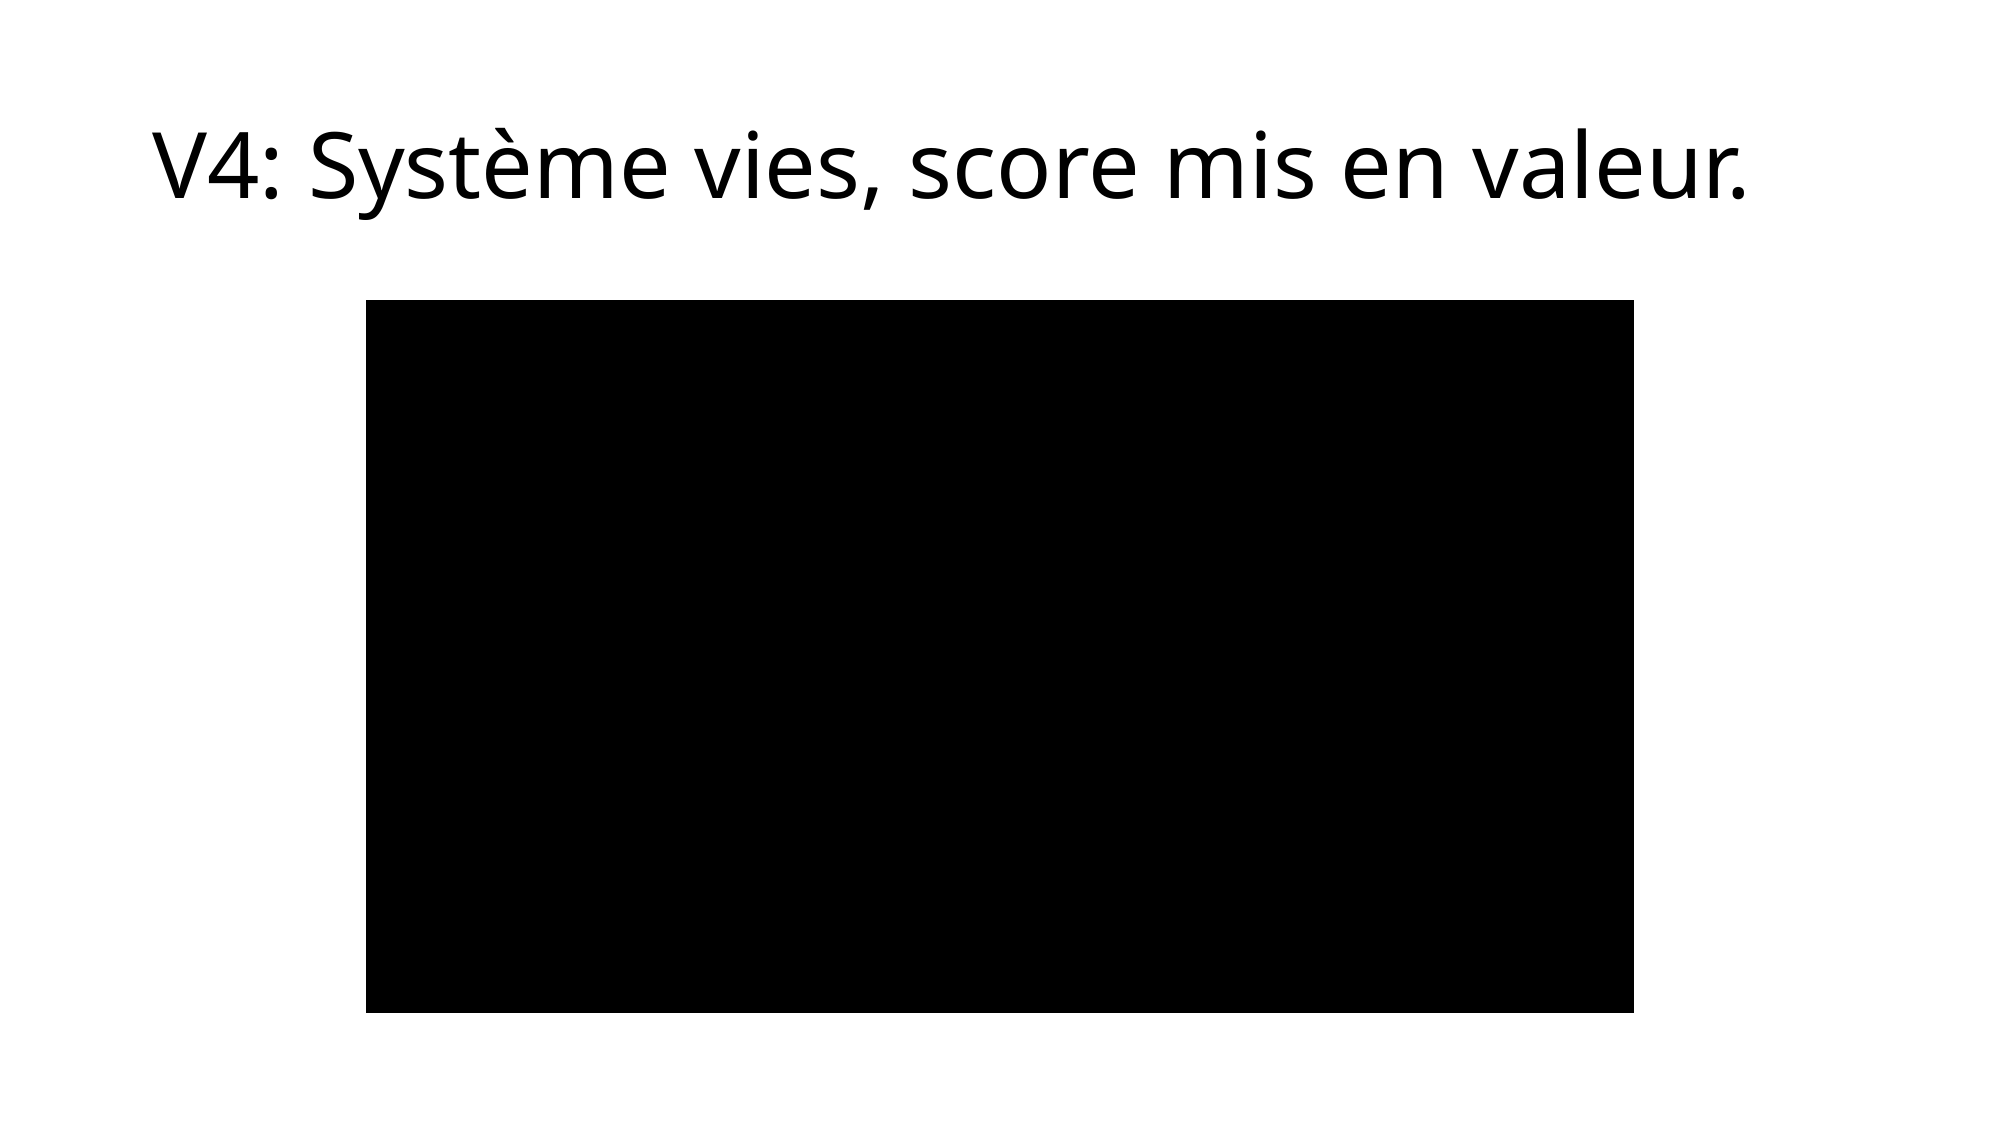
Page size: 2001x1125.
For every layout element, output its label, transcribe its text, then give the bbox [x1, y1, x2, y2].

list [365, 299, 1635, 1014]
title V4: Système vies, score mis en valeur. [137, 59, 1863, 278]
